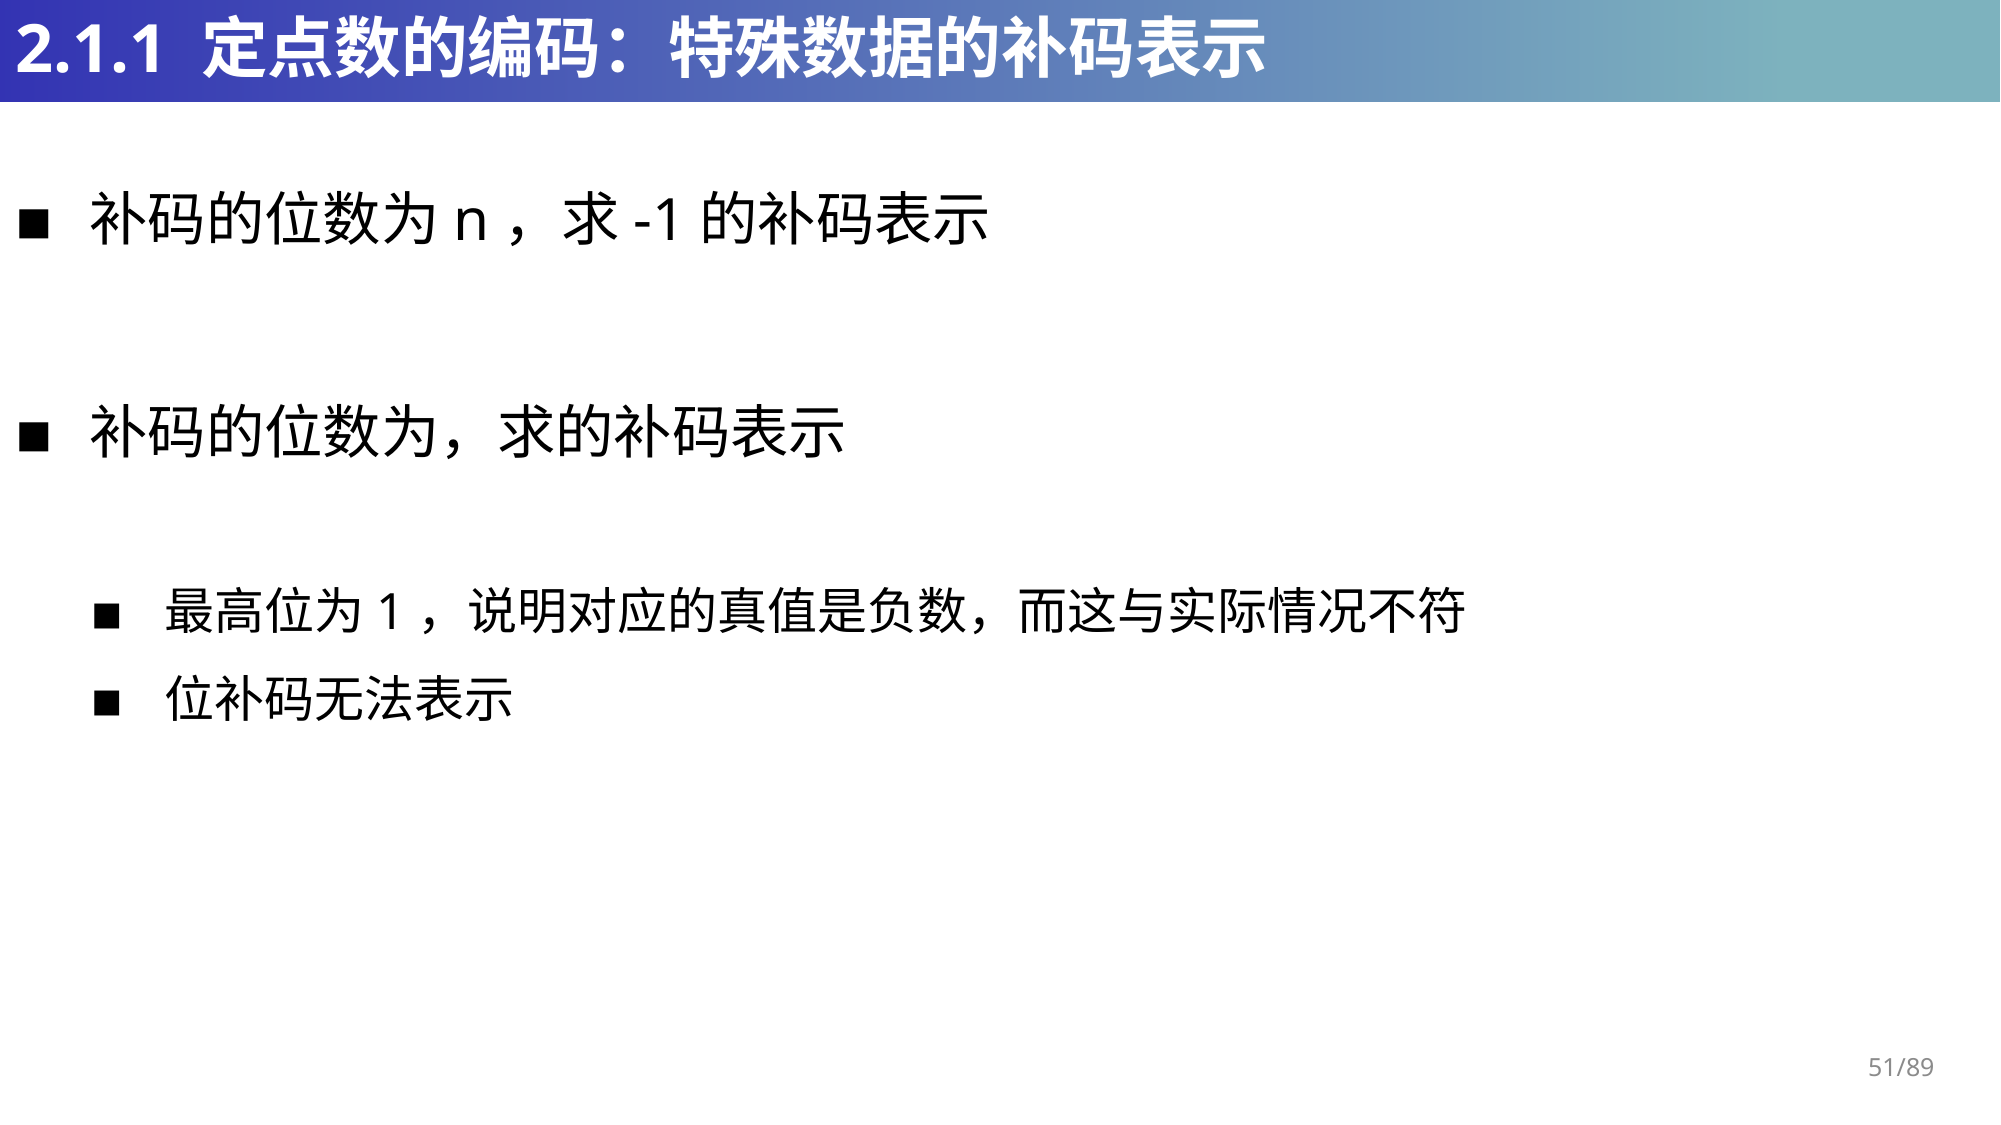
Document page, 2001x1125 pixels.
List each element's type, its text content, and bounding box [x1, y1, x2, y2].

title 2.1.1 定点数的编码：特殊数据的补码表示 [0, 0, 2000, 102]
slide_number 51/89 [1499, 1038, 1950, 1099]
